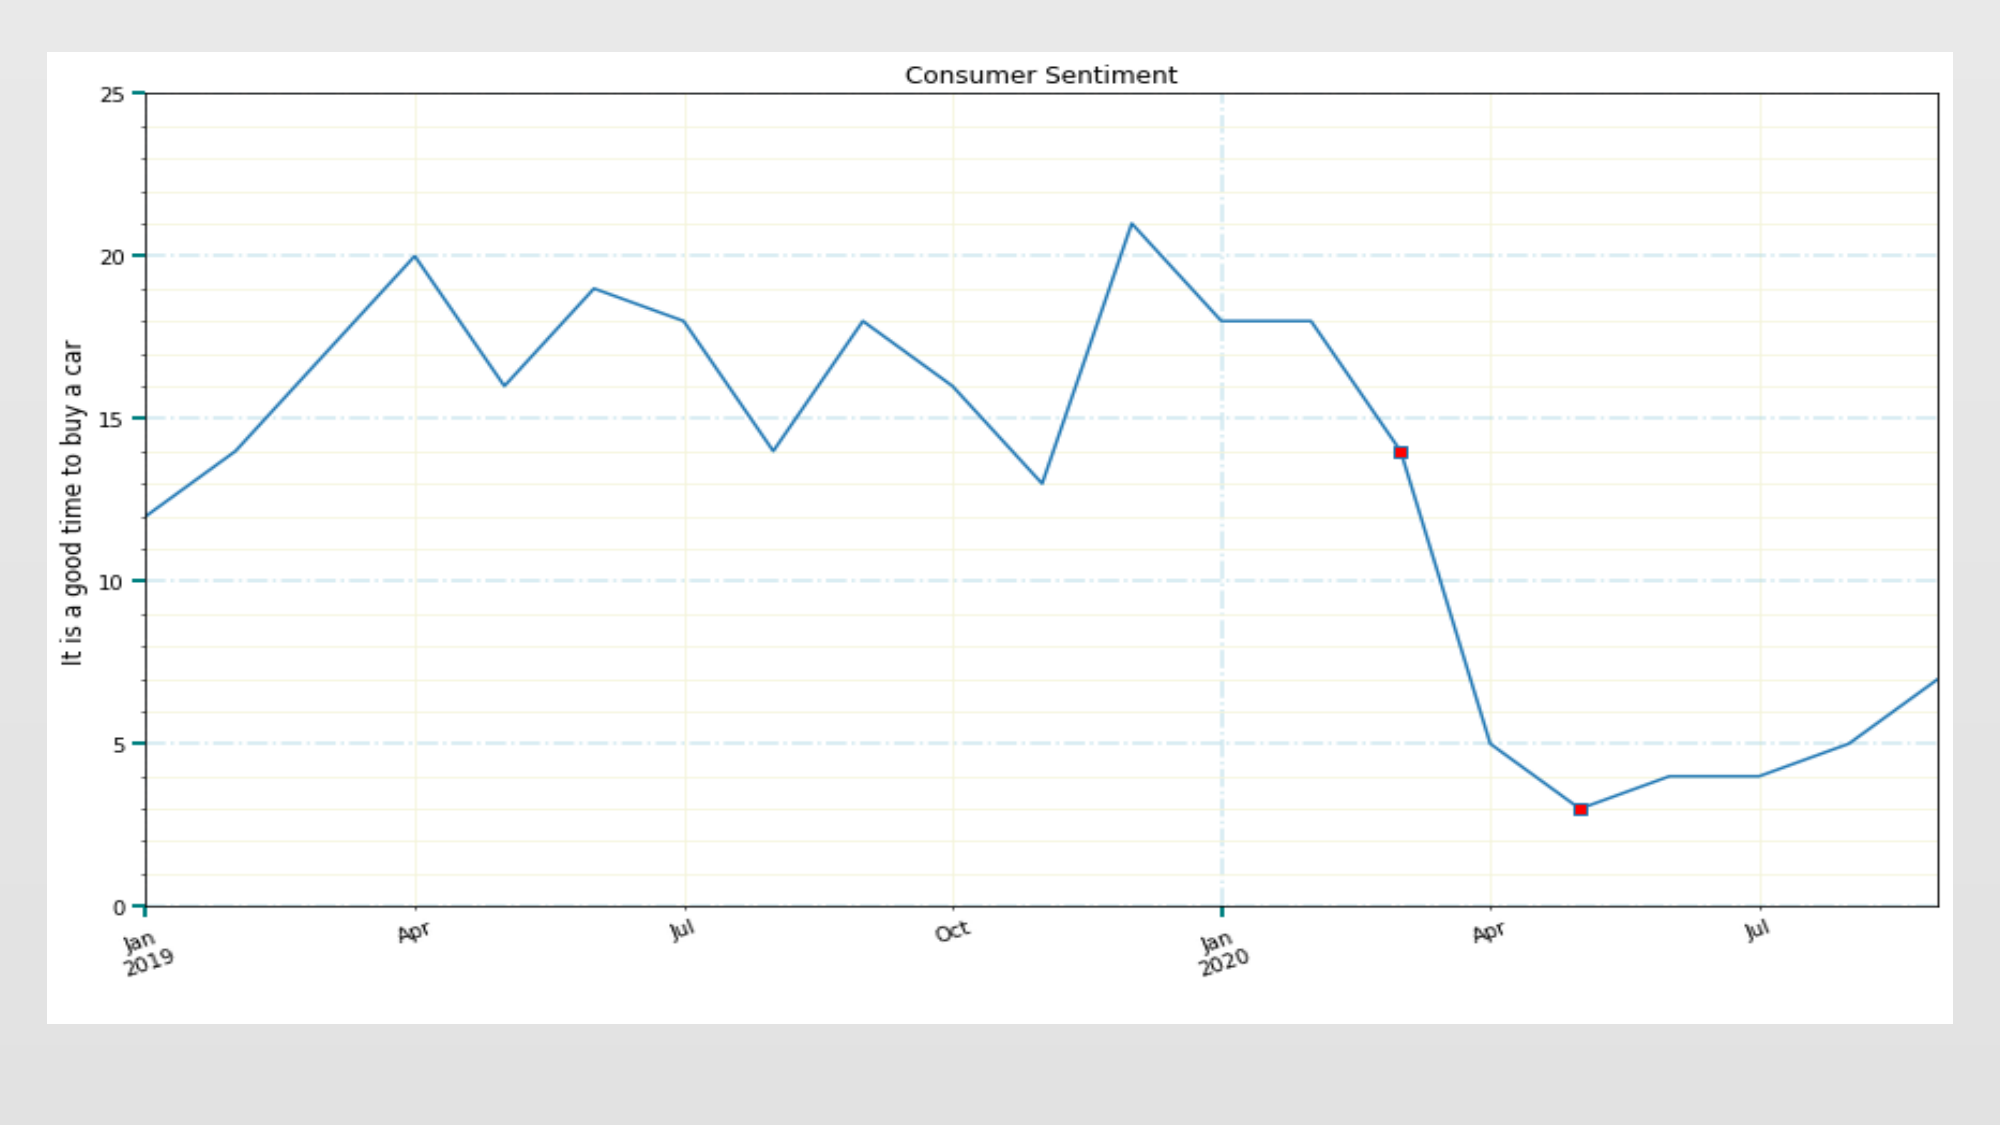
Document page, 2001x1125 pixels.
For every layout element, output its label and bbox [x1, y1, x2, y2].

picture [47, 52, 1953, 1024]
